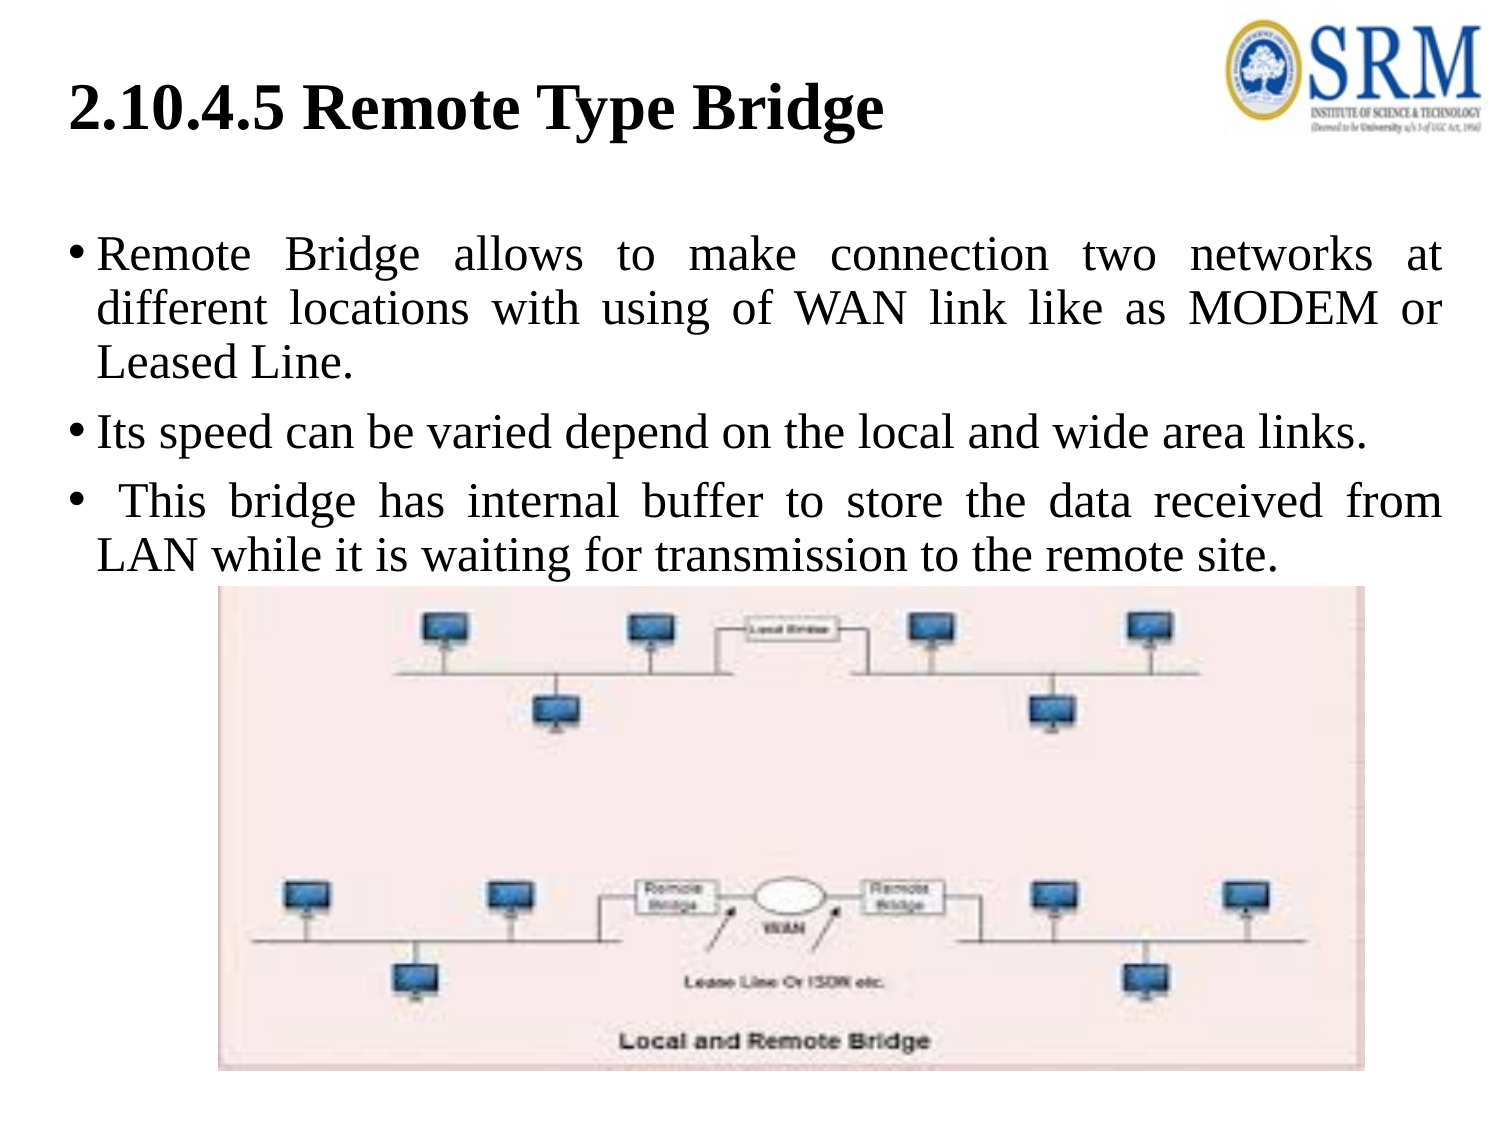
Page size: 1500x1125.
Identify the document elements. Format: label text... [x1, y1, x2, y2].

picture [1223, 0, 1489, 149]
picture [218, 586, 1365, 1071]
title 2.10.4.5 Remote Type Bridge [53, 30, 1247, 185]
list Remote Bridge allows to make connection two networks at different locations with using of WAN link like as MODEM or Leased Line. Its speed can be varied depend on the local and wide area links. This bridge has internal buffer to store the data received from LAN while it is waiting for transmission to the remote site. [53, 219, 1459, 1083]
